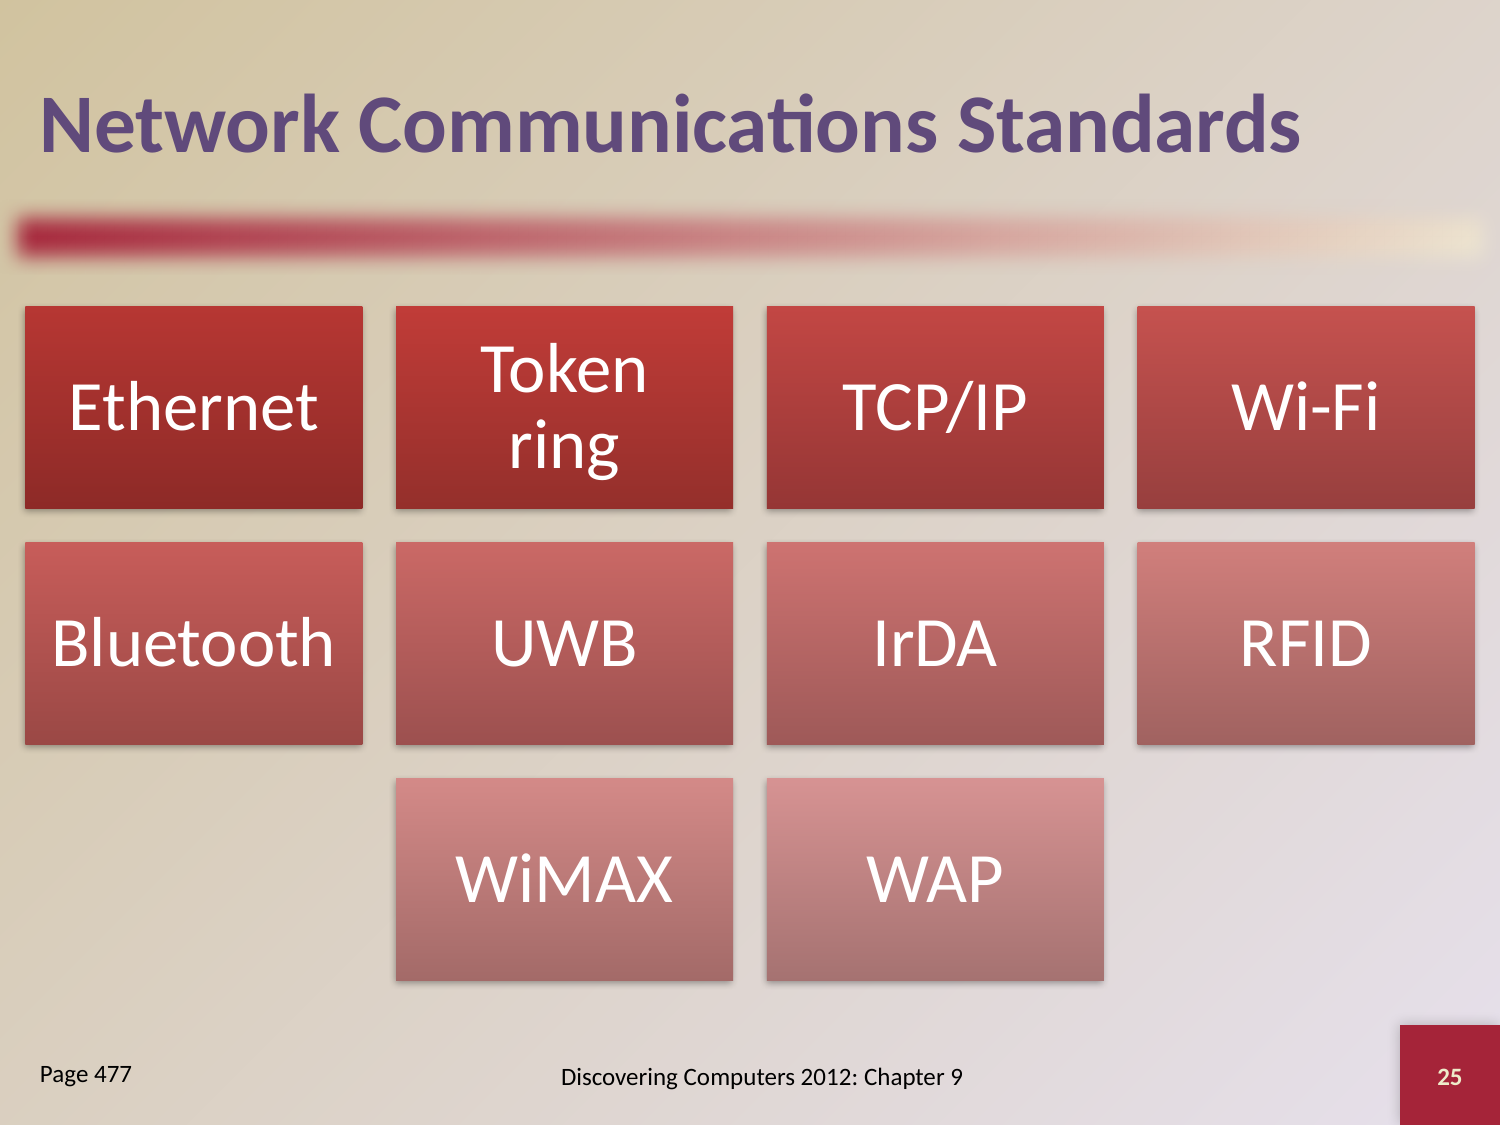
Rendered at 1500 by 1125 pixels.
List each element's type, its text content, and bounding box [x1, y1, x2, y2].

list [24, 262, 1476, 1026]
footer Discovering Computers 2012: Chapter 9 [450, 1037, 1075, 1113]
slide_number 25 [1400, 1025, 1500, 1125]
list Page 477 [24, 1050, 300, 1125]
title Network Communications Standards [24, 24, 1475, 213]
